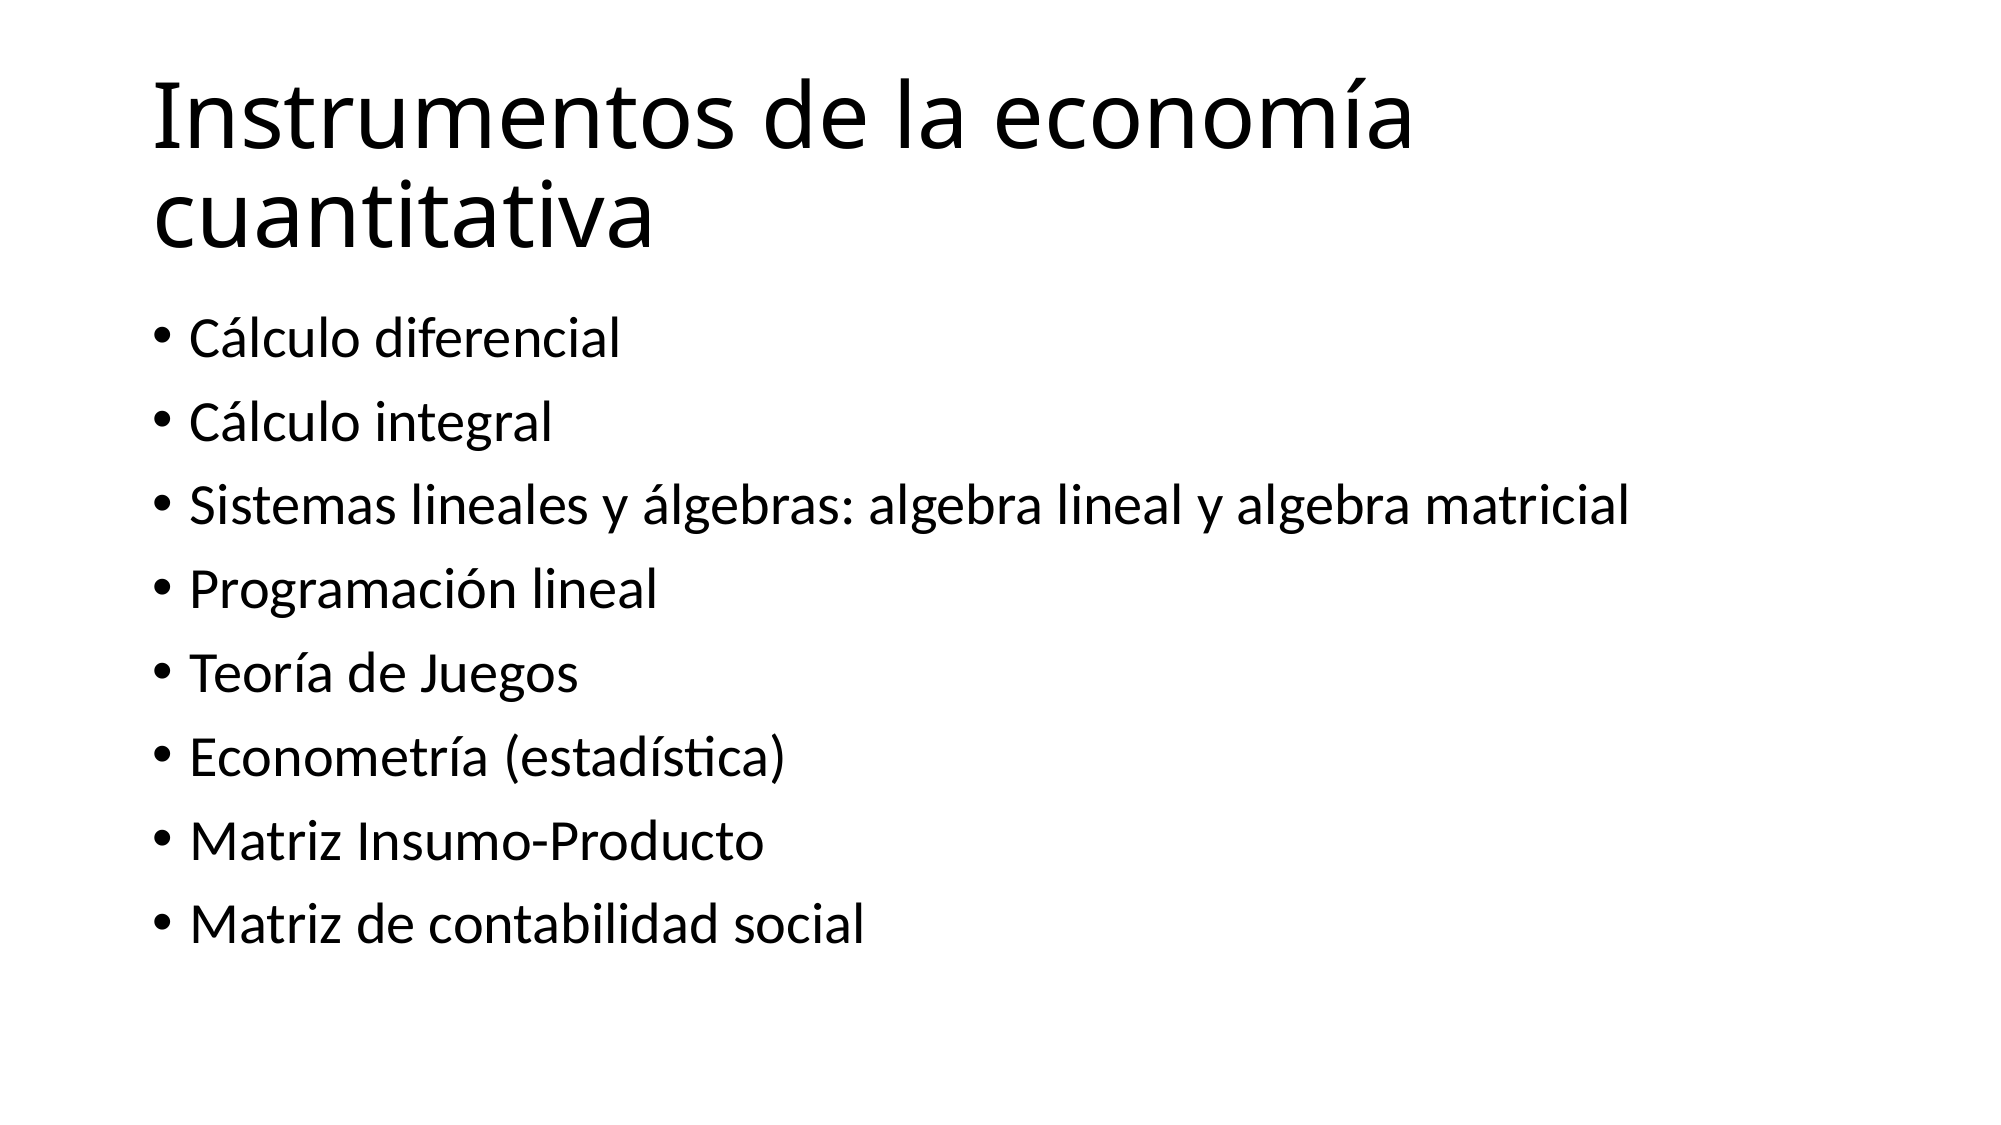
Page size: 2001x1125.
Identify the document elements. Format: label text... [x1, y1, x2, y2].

list Cálculo diferencial Cálculo integral Sistemas lineales y álgebras: algebra lineal y algebra matricial Programación lineal Teoría de Juegos Econometría (estadística) Matriz Insumo-Producto Matriz de contabilidad social [137, 299, 1863, 1014]
title Instrumentos de la economía cuantitativa [137, 59, 1863, 278]
